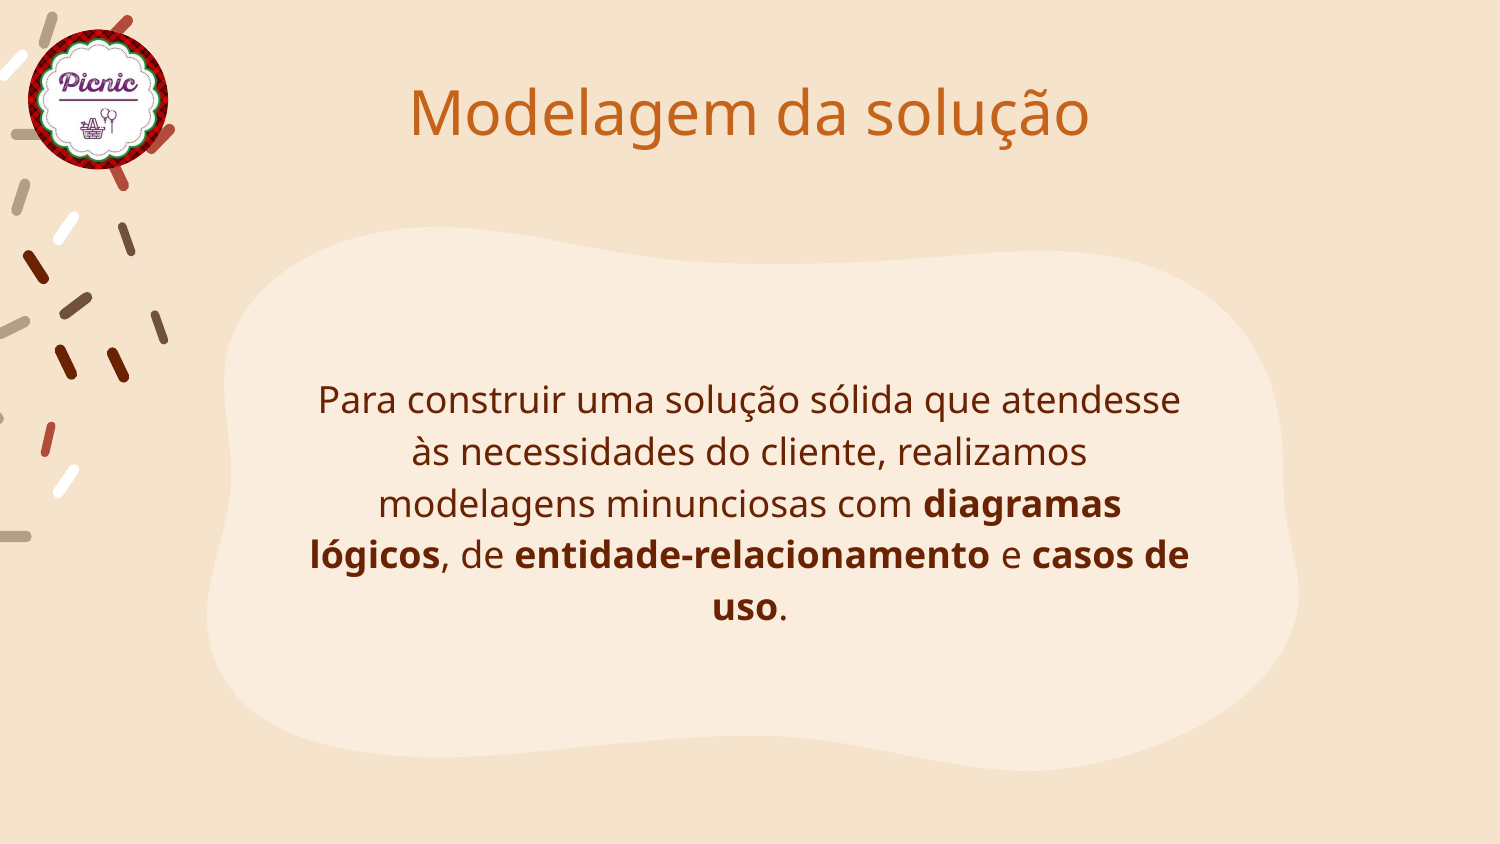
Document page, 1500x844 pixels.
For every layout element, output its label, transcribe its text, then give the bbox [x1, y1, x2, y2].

text_box [28, 29, 169, 170]
title Modelagem da solução [242, 57, 1258, 163]
text_box [206, 226, 1299, 772]
list Para construir uma solução sólida que atendesse às necessidades do cliente, realizamos modelagens minunciosas com diagramas lógicos, de entidade-relacionamento e casos de uso. [288, 311, 1212, 687]
